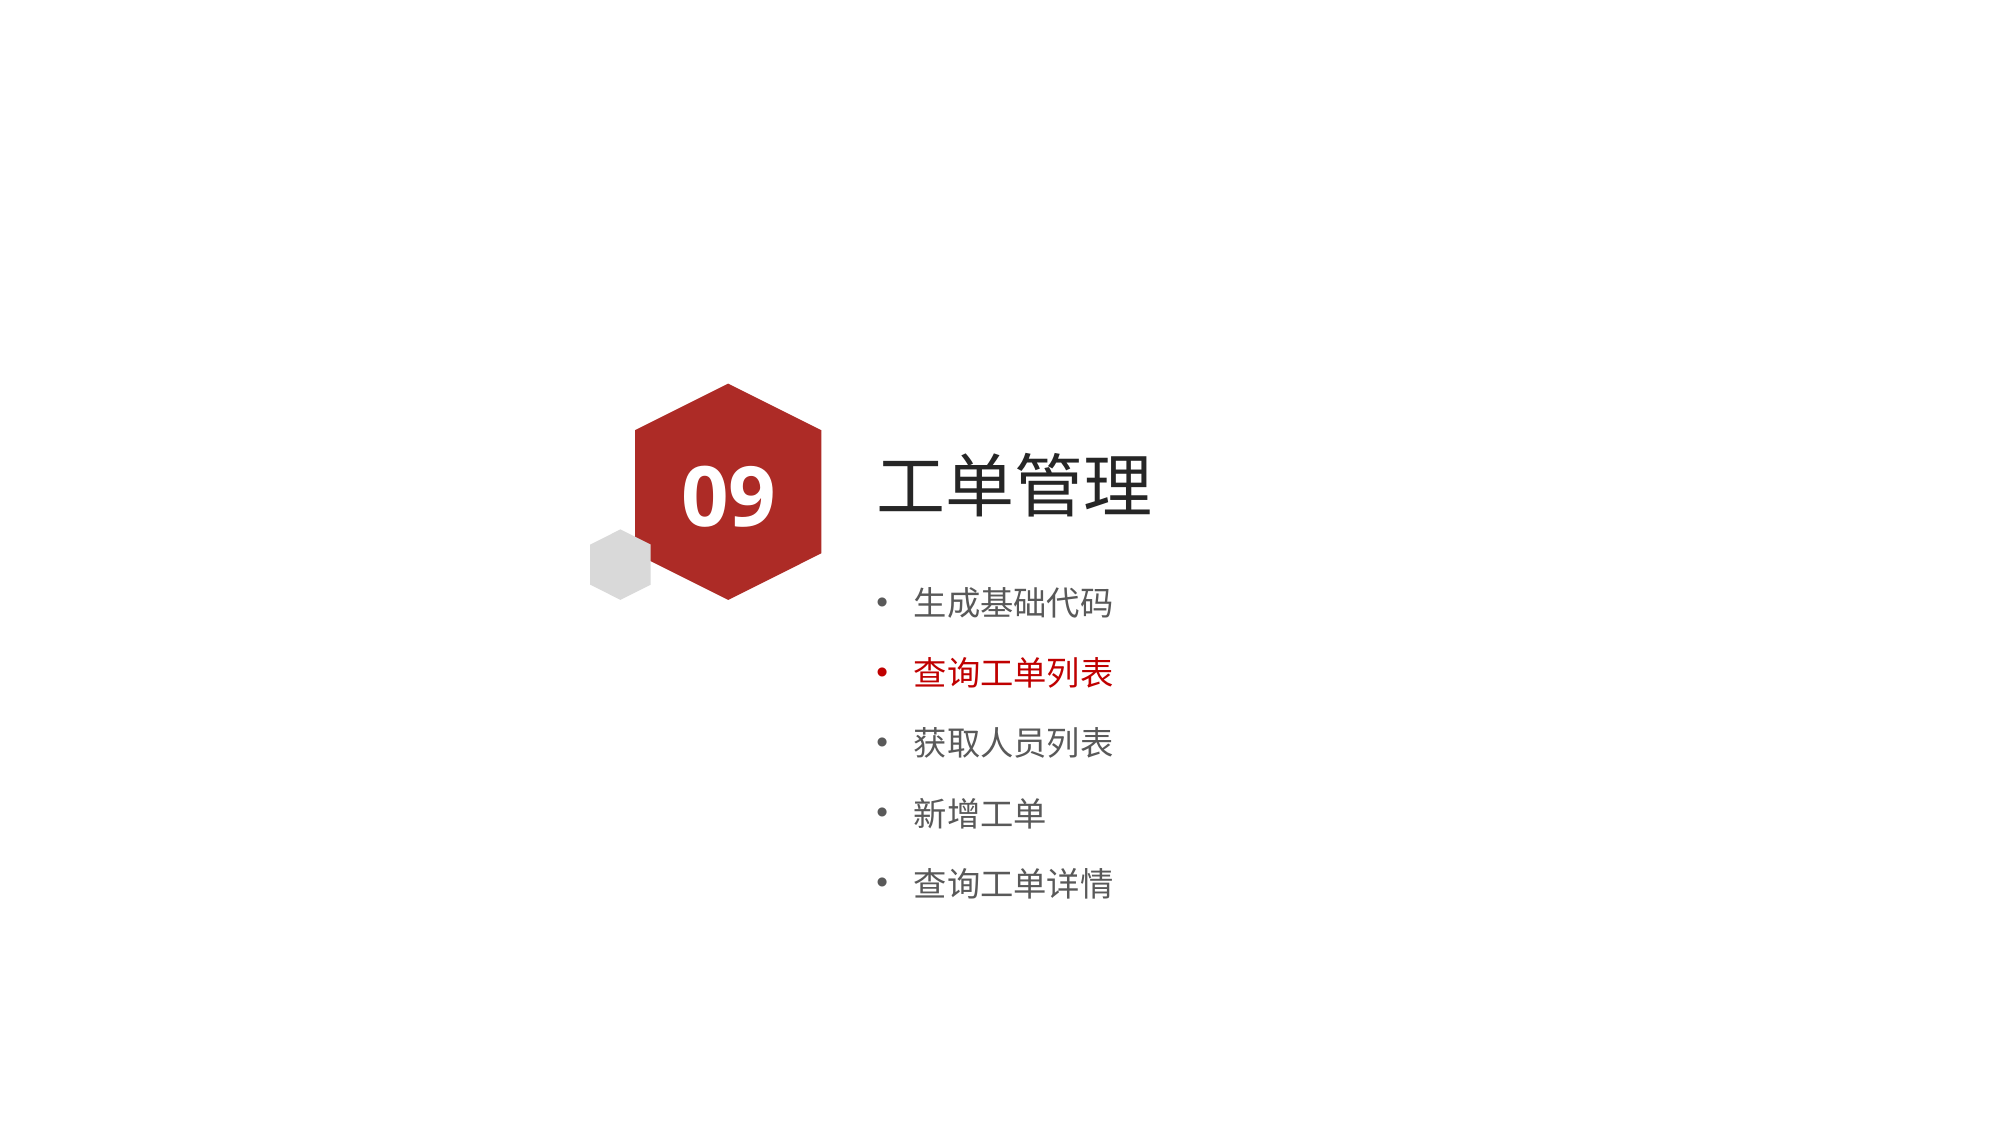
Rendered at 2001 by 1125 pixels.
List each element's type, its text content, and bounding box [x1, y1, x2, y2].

text_box 获取人员列表 [861, 695, 1179, 765]
text_box 查询工单详情 [861, 835, 1179, 910]
text_box 生成基础代码 [861, 555, 1179, 625]
title 工单管理 [861, 445, 1965, 535]
list 09 [636, 404, 822, 594]
text_box 查询工单列表 [861, 625, 1179, 695]
text_box 新增工单 [861, 765, 1179, 835]
